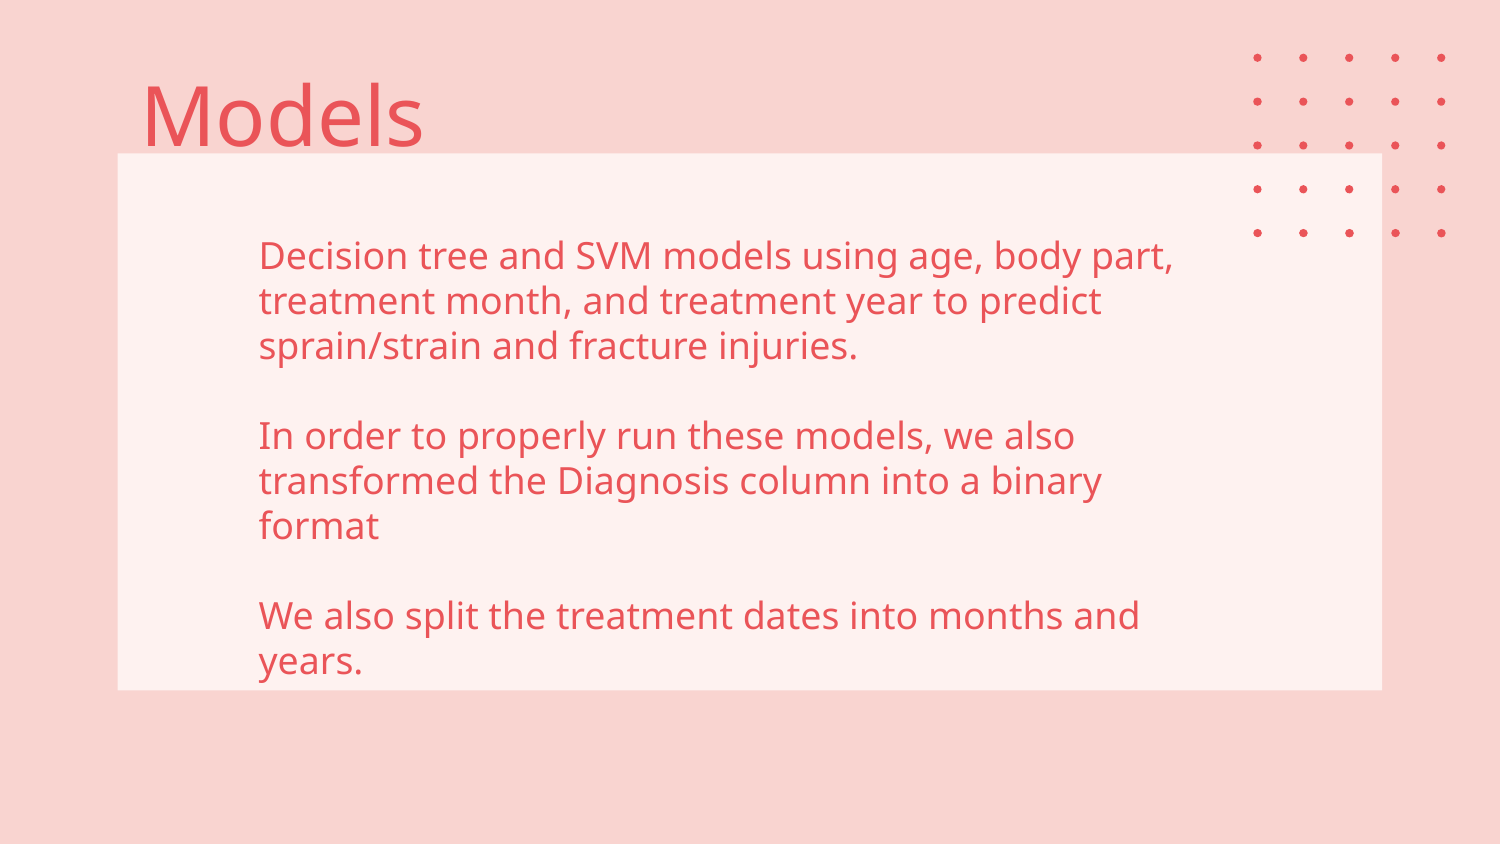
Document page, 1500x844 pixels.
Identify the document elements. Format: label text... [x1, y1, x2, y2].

title Models [125, 47, 1100, 137]
subtitle Decision tree and SVM models using age, body part, treatment month, and treatment year to predict sprain/strain and fracture injuries. In order to properly run these models, we also transformed the Diagnosis column into a binary format We also split the treatment dates into months and years. [224, 315, 1199, 599]
